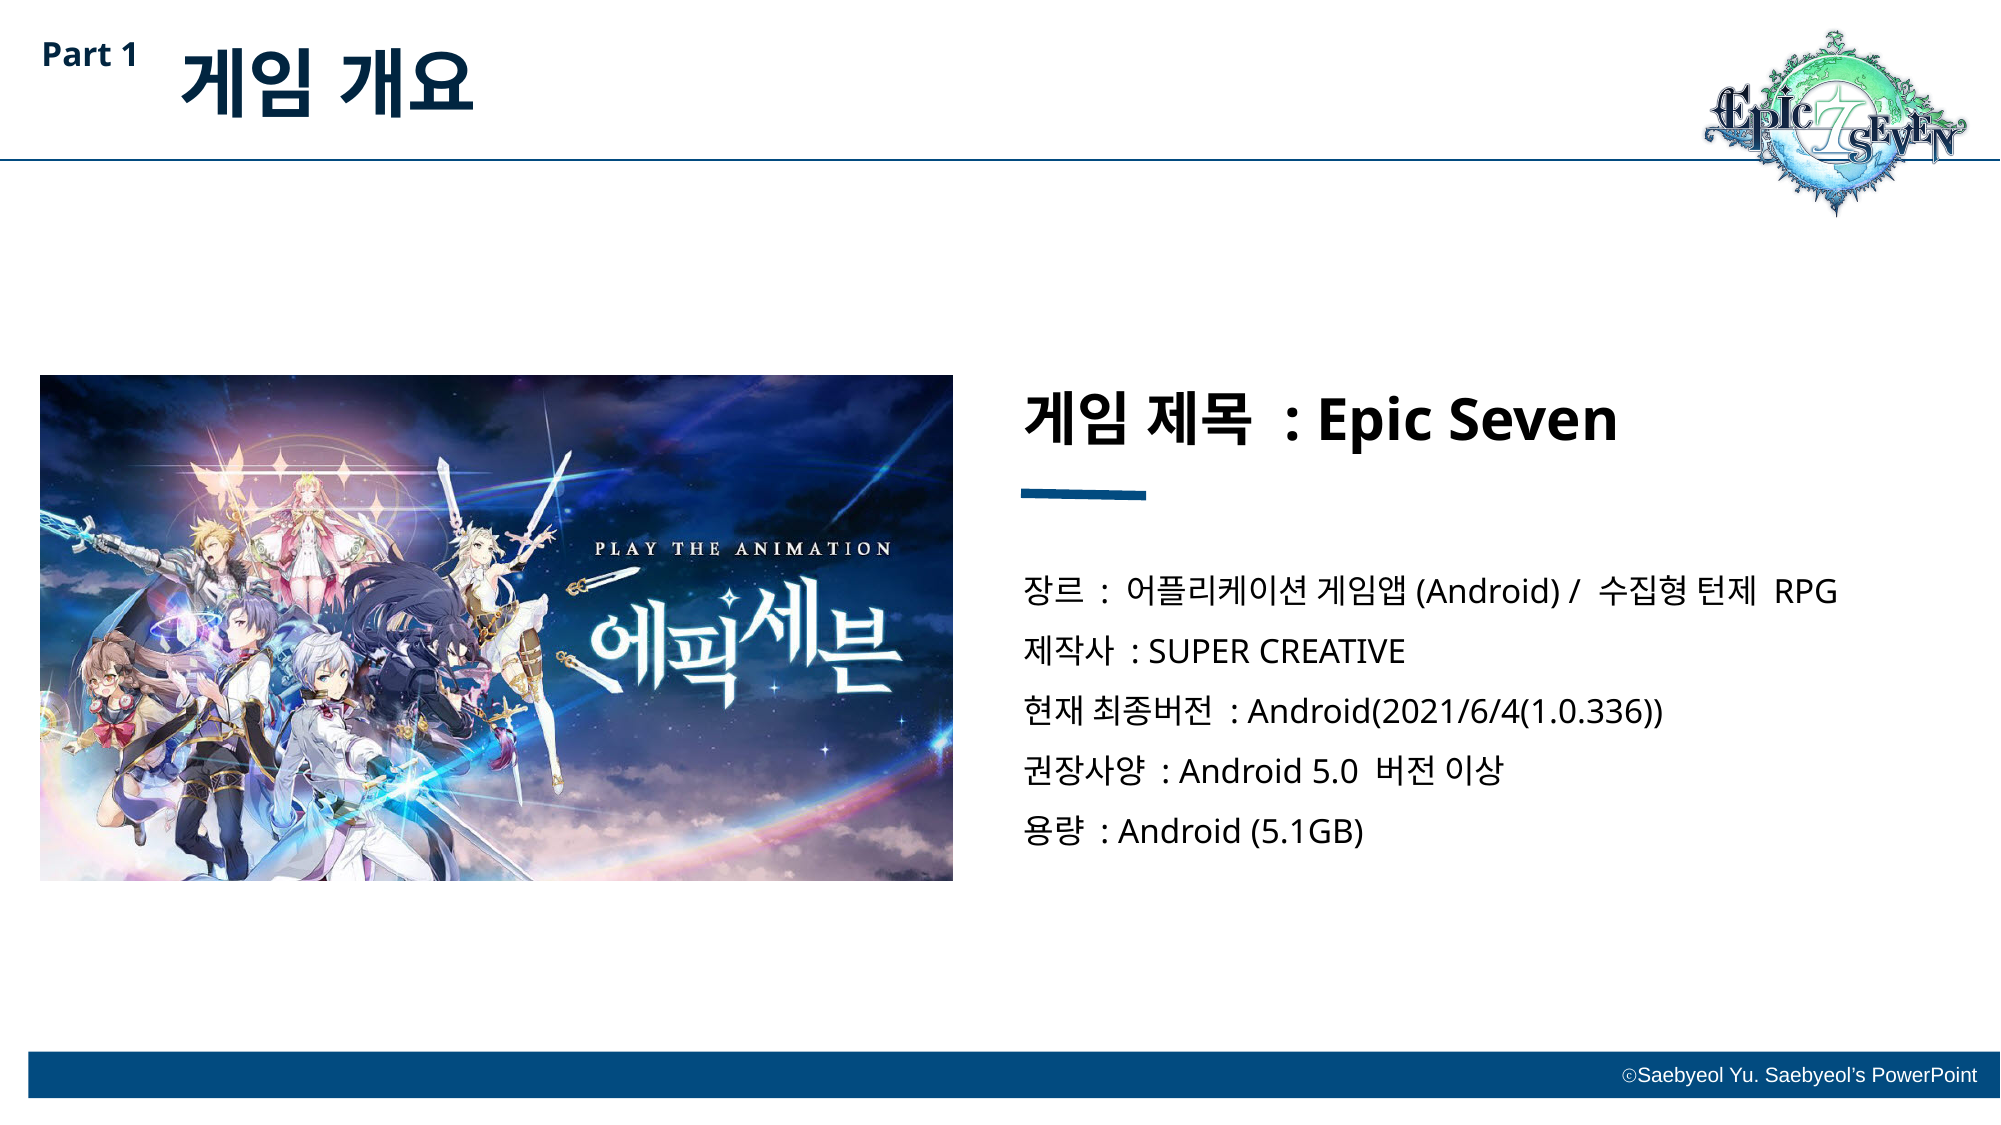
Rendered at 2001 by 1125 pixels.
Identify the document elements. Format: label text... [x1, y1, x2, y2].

text_box Part 1 [26, 26, 165, 81]
picture [40, 375, 953, 881]
text_box 장르 : 어플리케이션 게임앱(Android) / 수집형 턴제 RPG 제작사 : SUPER CREATIVE 현재 최종버전 : Android(2021/6/4(1.0.336)) 권장사양 : Android 5.0 버전 이상 용량 : Android (5.1GB) [1008, 543, 1949, 858]
text_box 게임 개요 [164, 28, 783, 134]
text_box 게임 제목 : Epic Seven [1008, 374, 1771, 460]
picture [1699, 26, 1971, 221]
